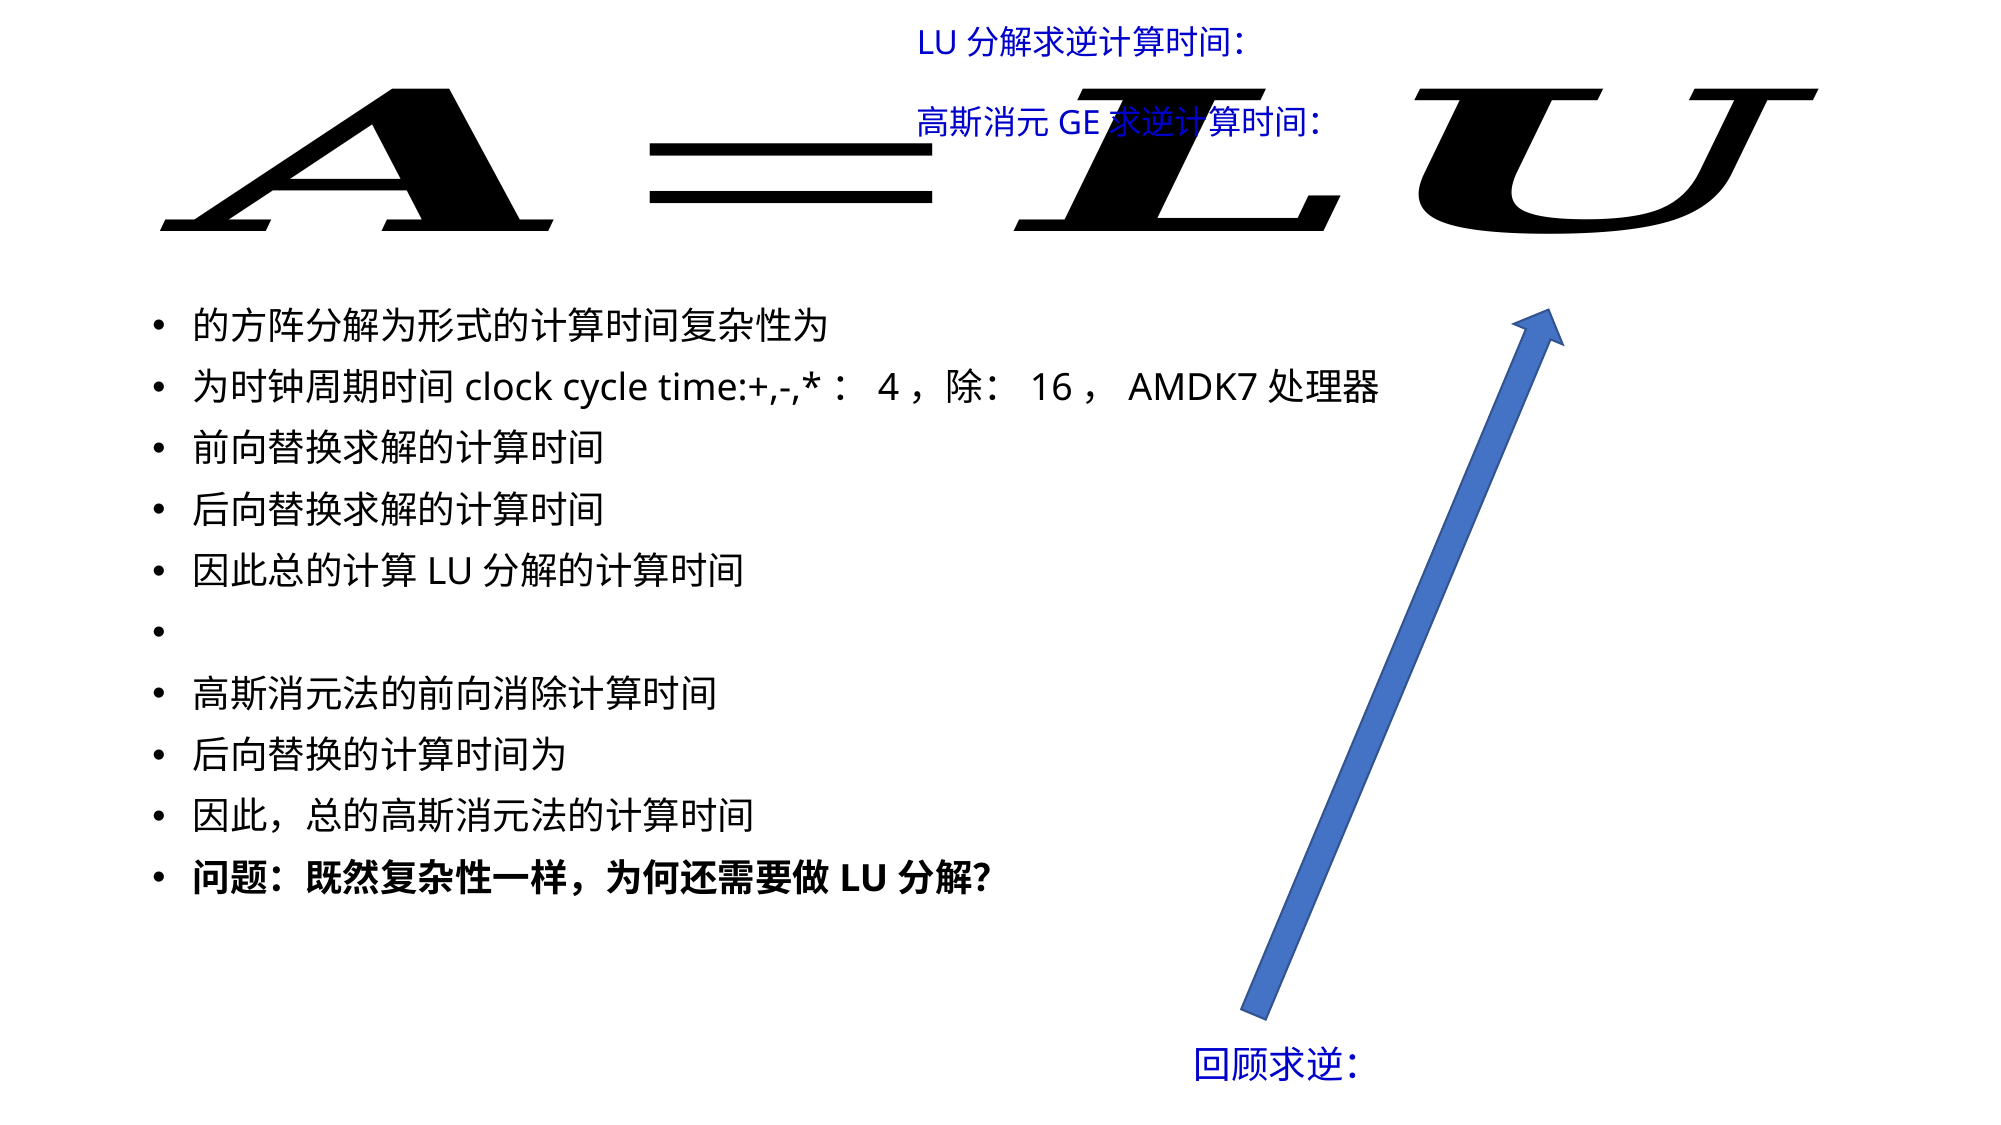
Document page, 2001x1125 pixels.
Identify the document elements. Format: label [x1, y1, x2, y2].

text_box [1239, 308, 1565, 1021]
